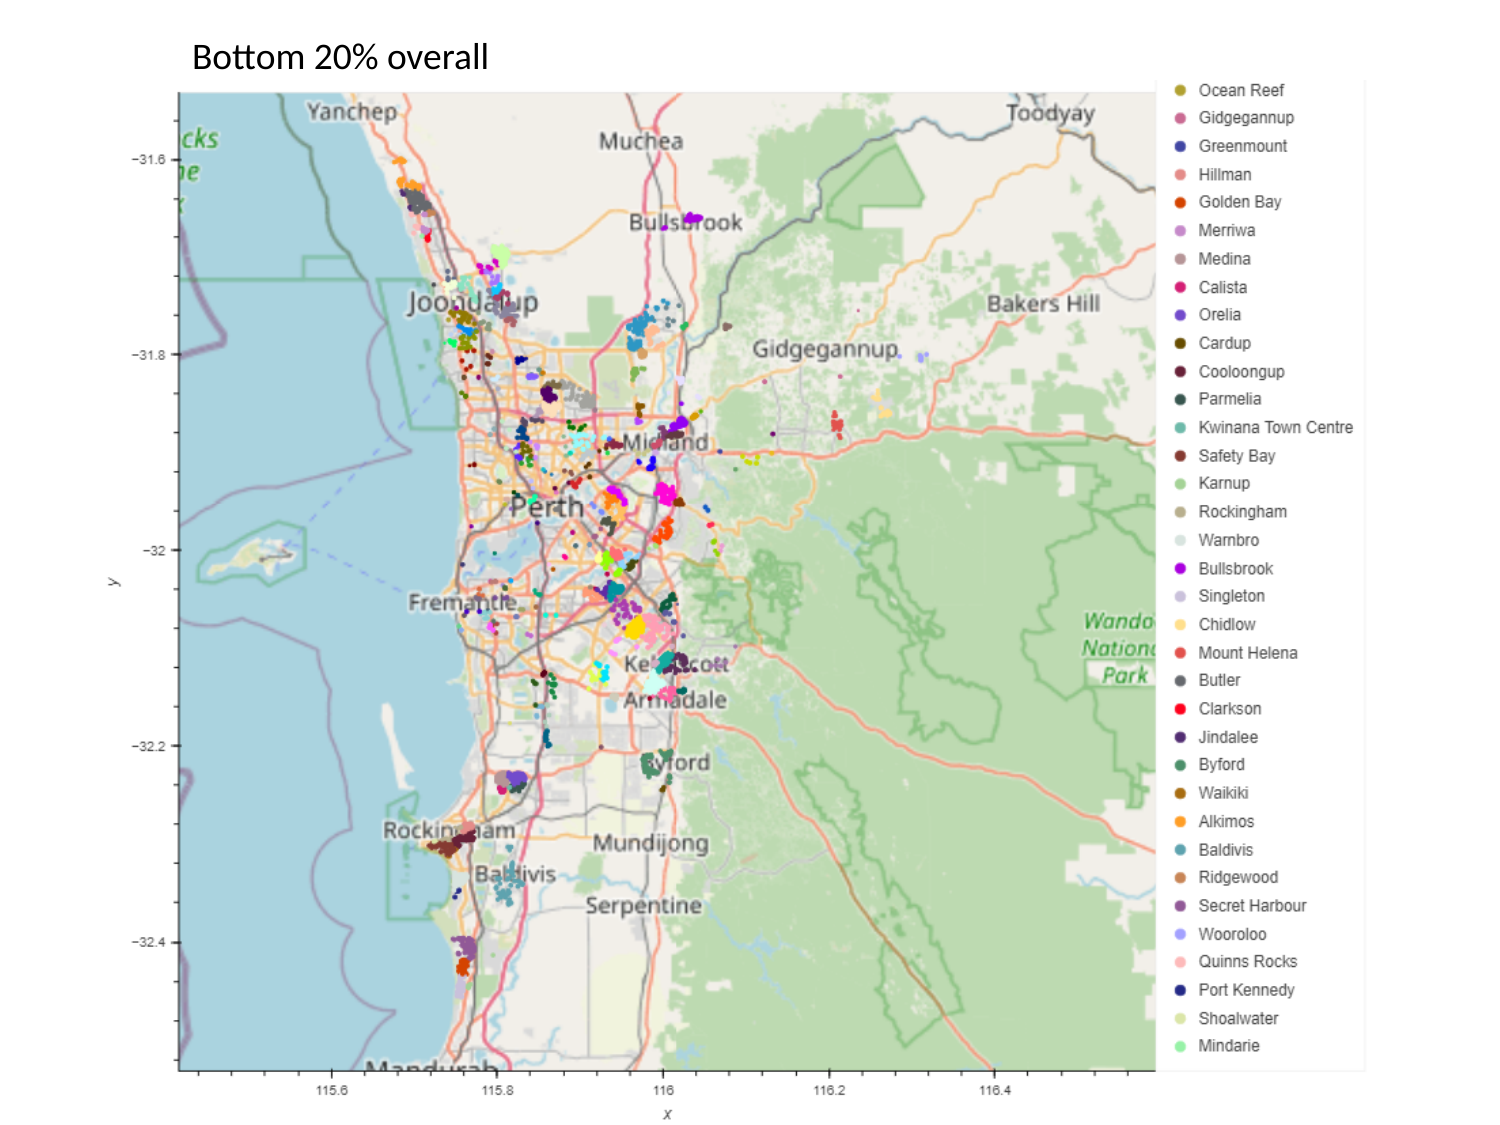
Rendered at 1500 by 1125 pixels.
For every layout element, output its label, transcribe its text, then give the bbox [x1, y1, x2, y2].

picture [99, 80, 1426, 1125]
text_box Bottom 20% overall [177, 24, 505, 79]
